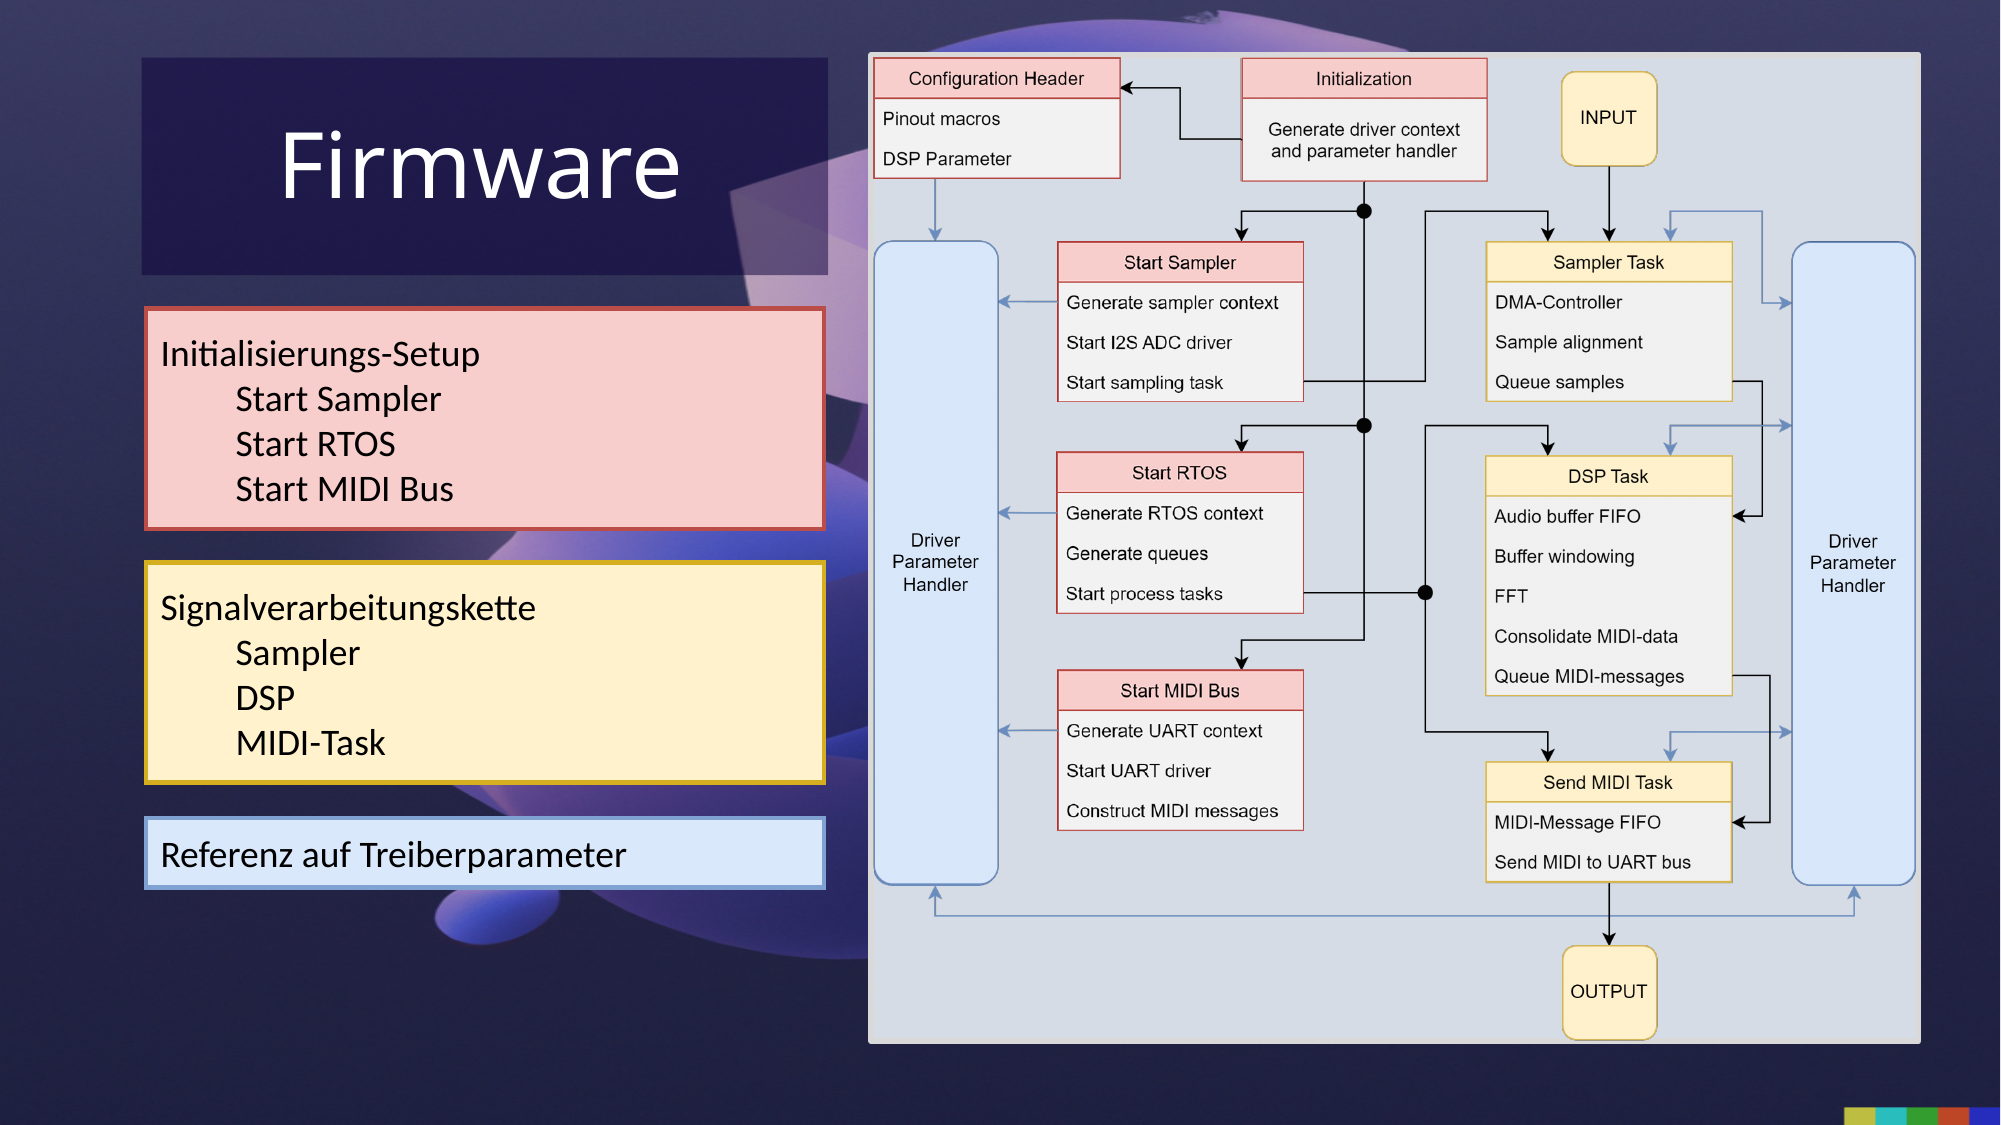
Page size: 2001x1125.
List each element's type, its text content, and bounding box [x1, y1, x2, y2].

text_box Signalverarbeitungskette Sampler DSP MIDI-Task [145, 561, 825, 784]
picture [0, 0, 2001, 1125]
title Firmware [137, 59, 824, 278]
text_box Referenz auf Treiberparameter [145, 817, 825, 889]
text_box [141, 57, 829, 276]
text_box Initialisierungs-Setup Start Sampler Start RTOS Start MIDI Bus [145, 308, 825, 530]
